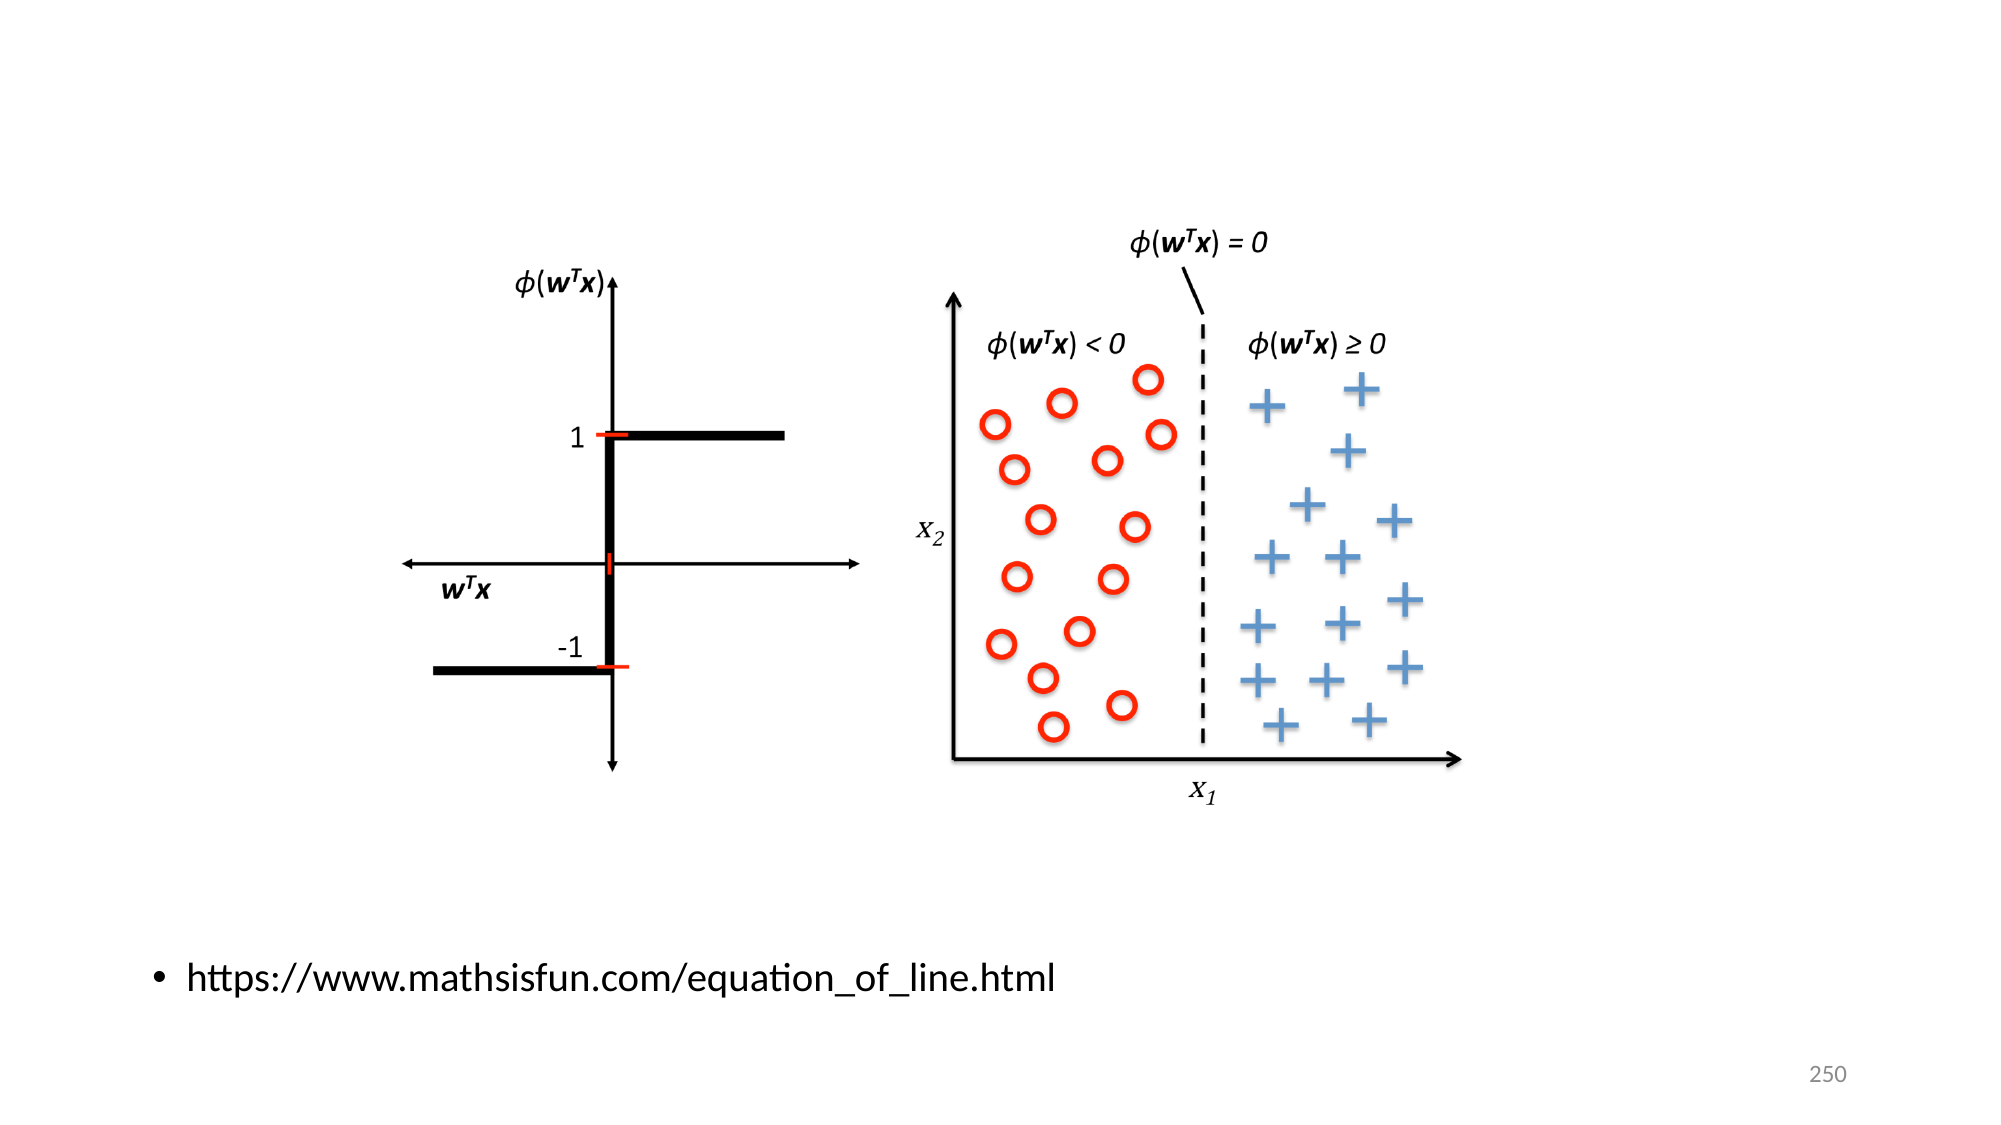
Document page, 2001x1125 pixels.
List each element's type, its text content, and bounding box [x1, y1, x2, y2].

slide_number 250 [1412, 1042, 1863, 1103]
picture [373, 219, 1477, 811]
list https://www.mathsisfun.com/equation_of_line.html [137, 299, 1863, 1014]
